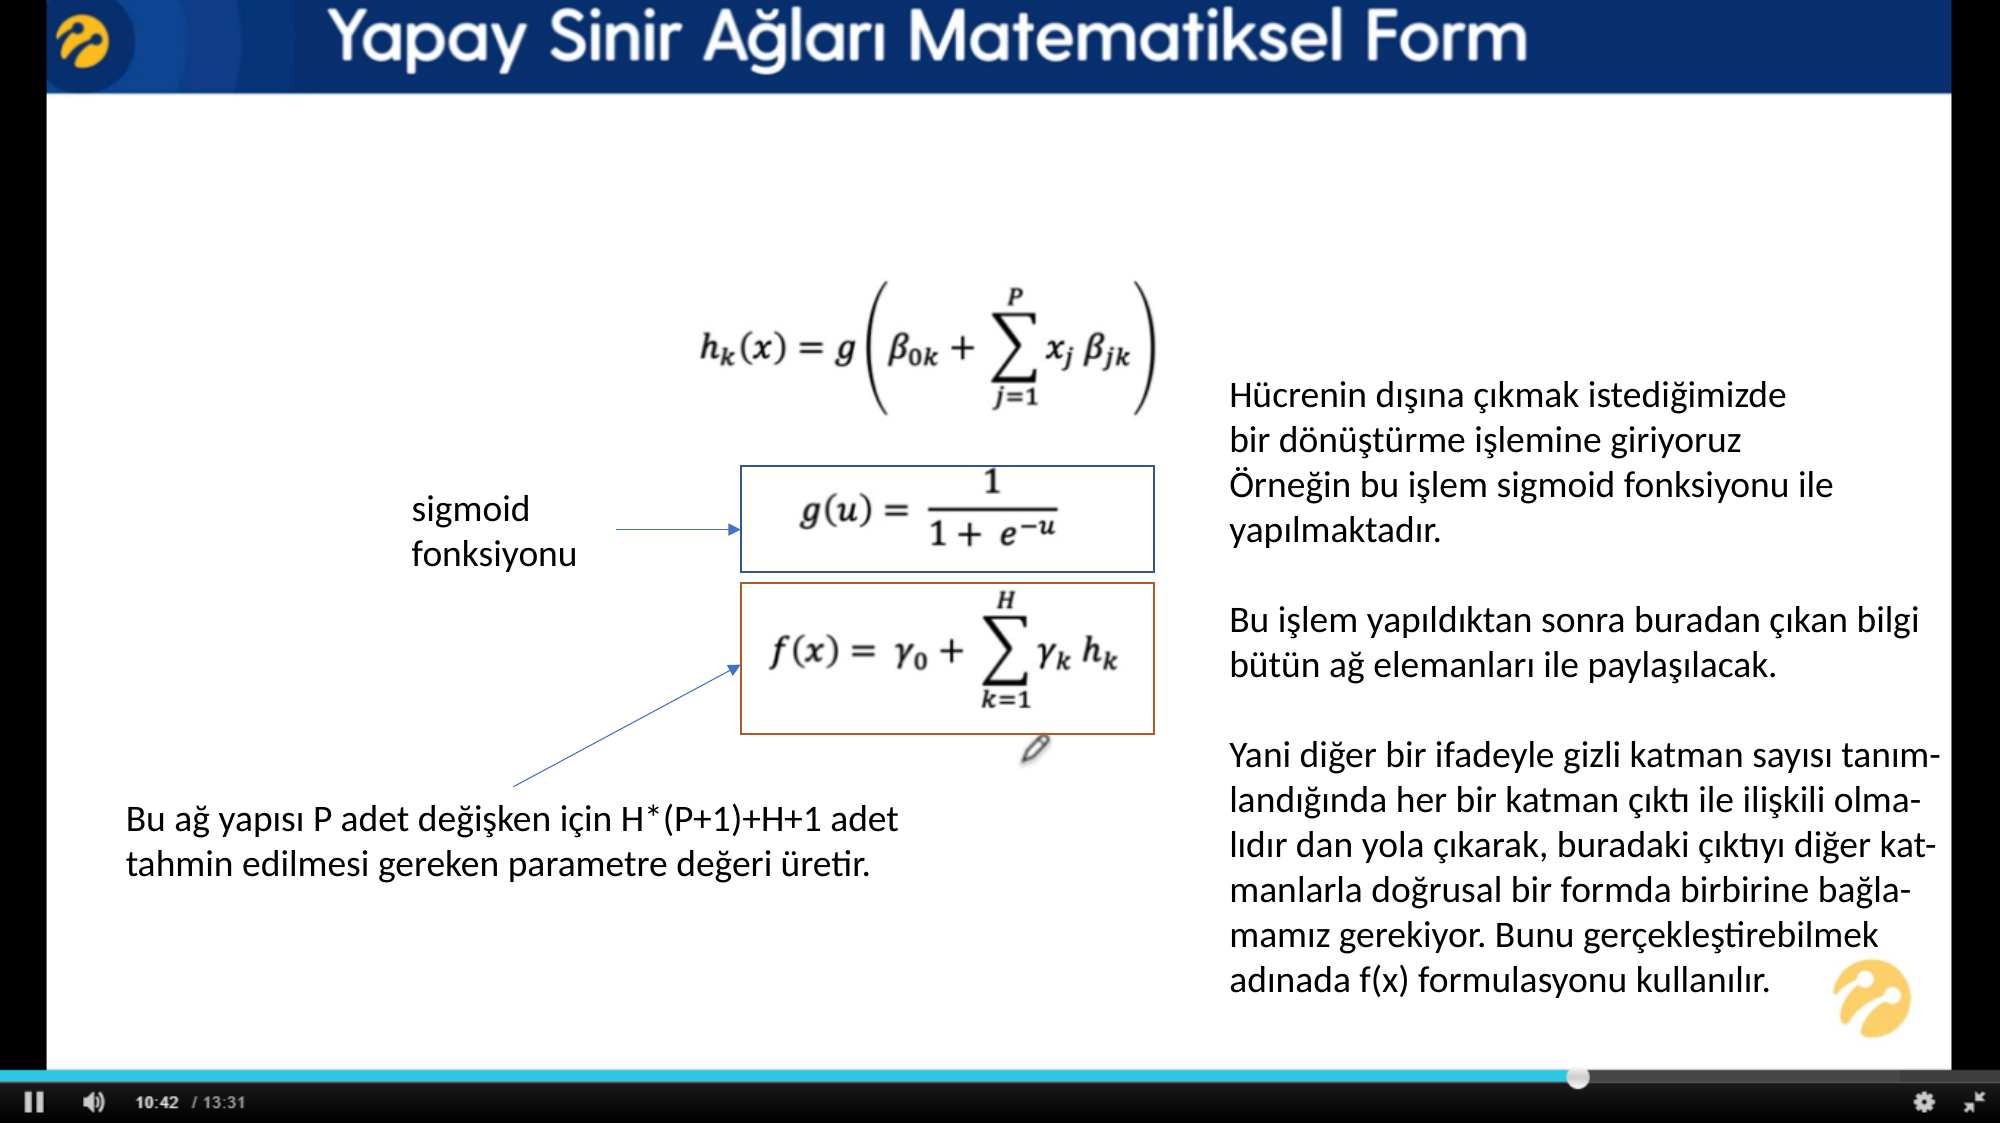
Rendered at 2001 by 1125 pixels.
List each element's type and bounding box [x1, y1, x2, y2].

text_box [512, 664, 741, 787]
picture [0, 0, 2000, 1123]
